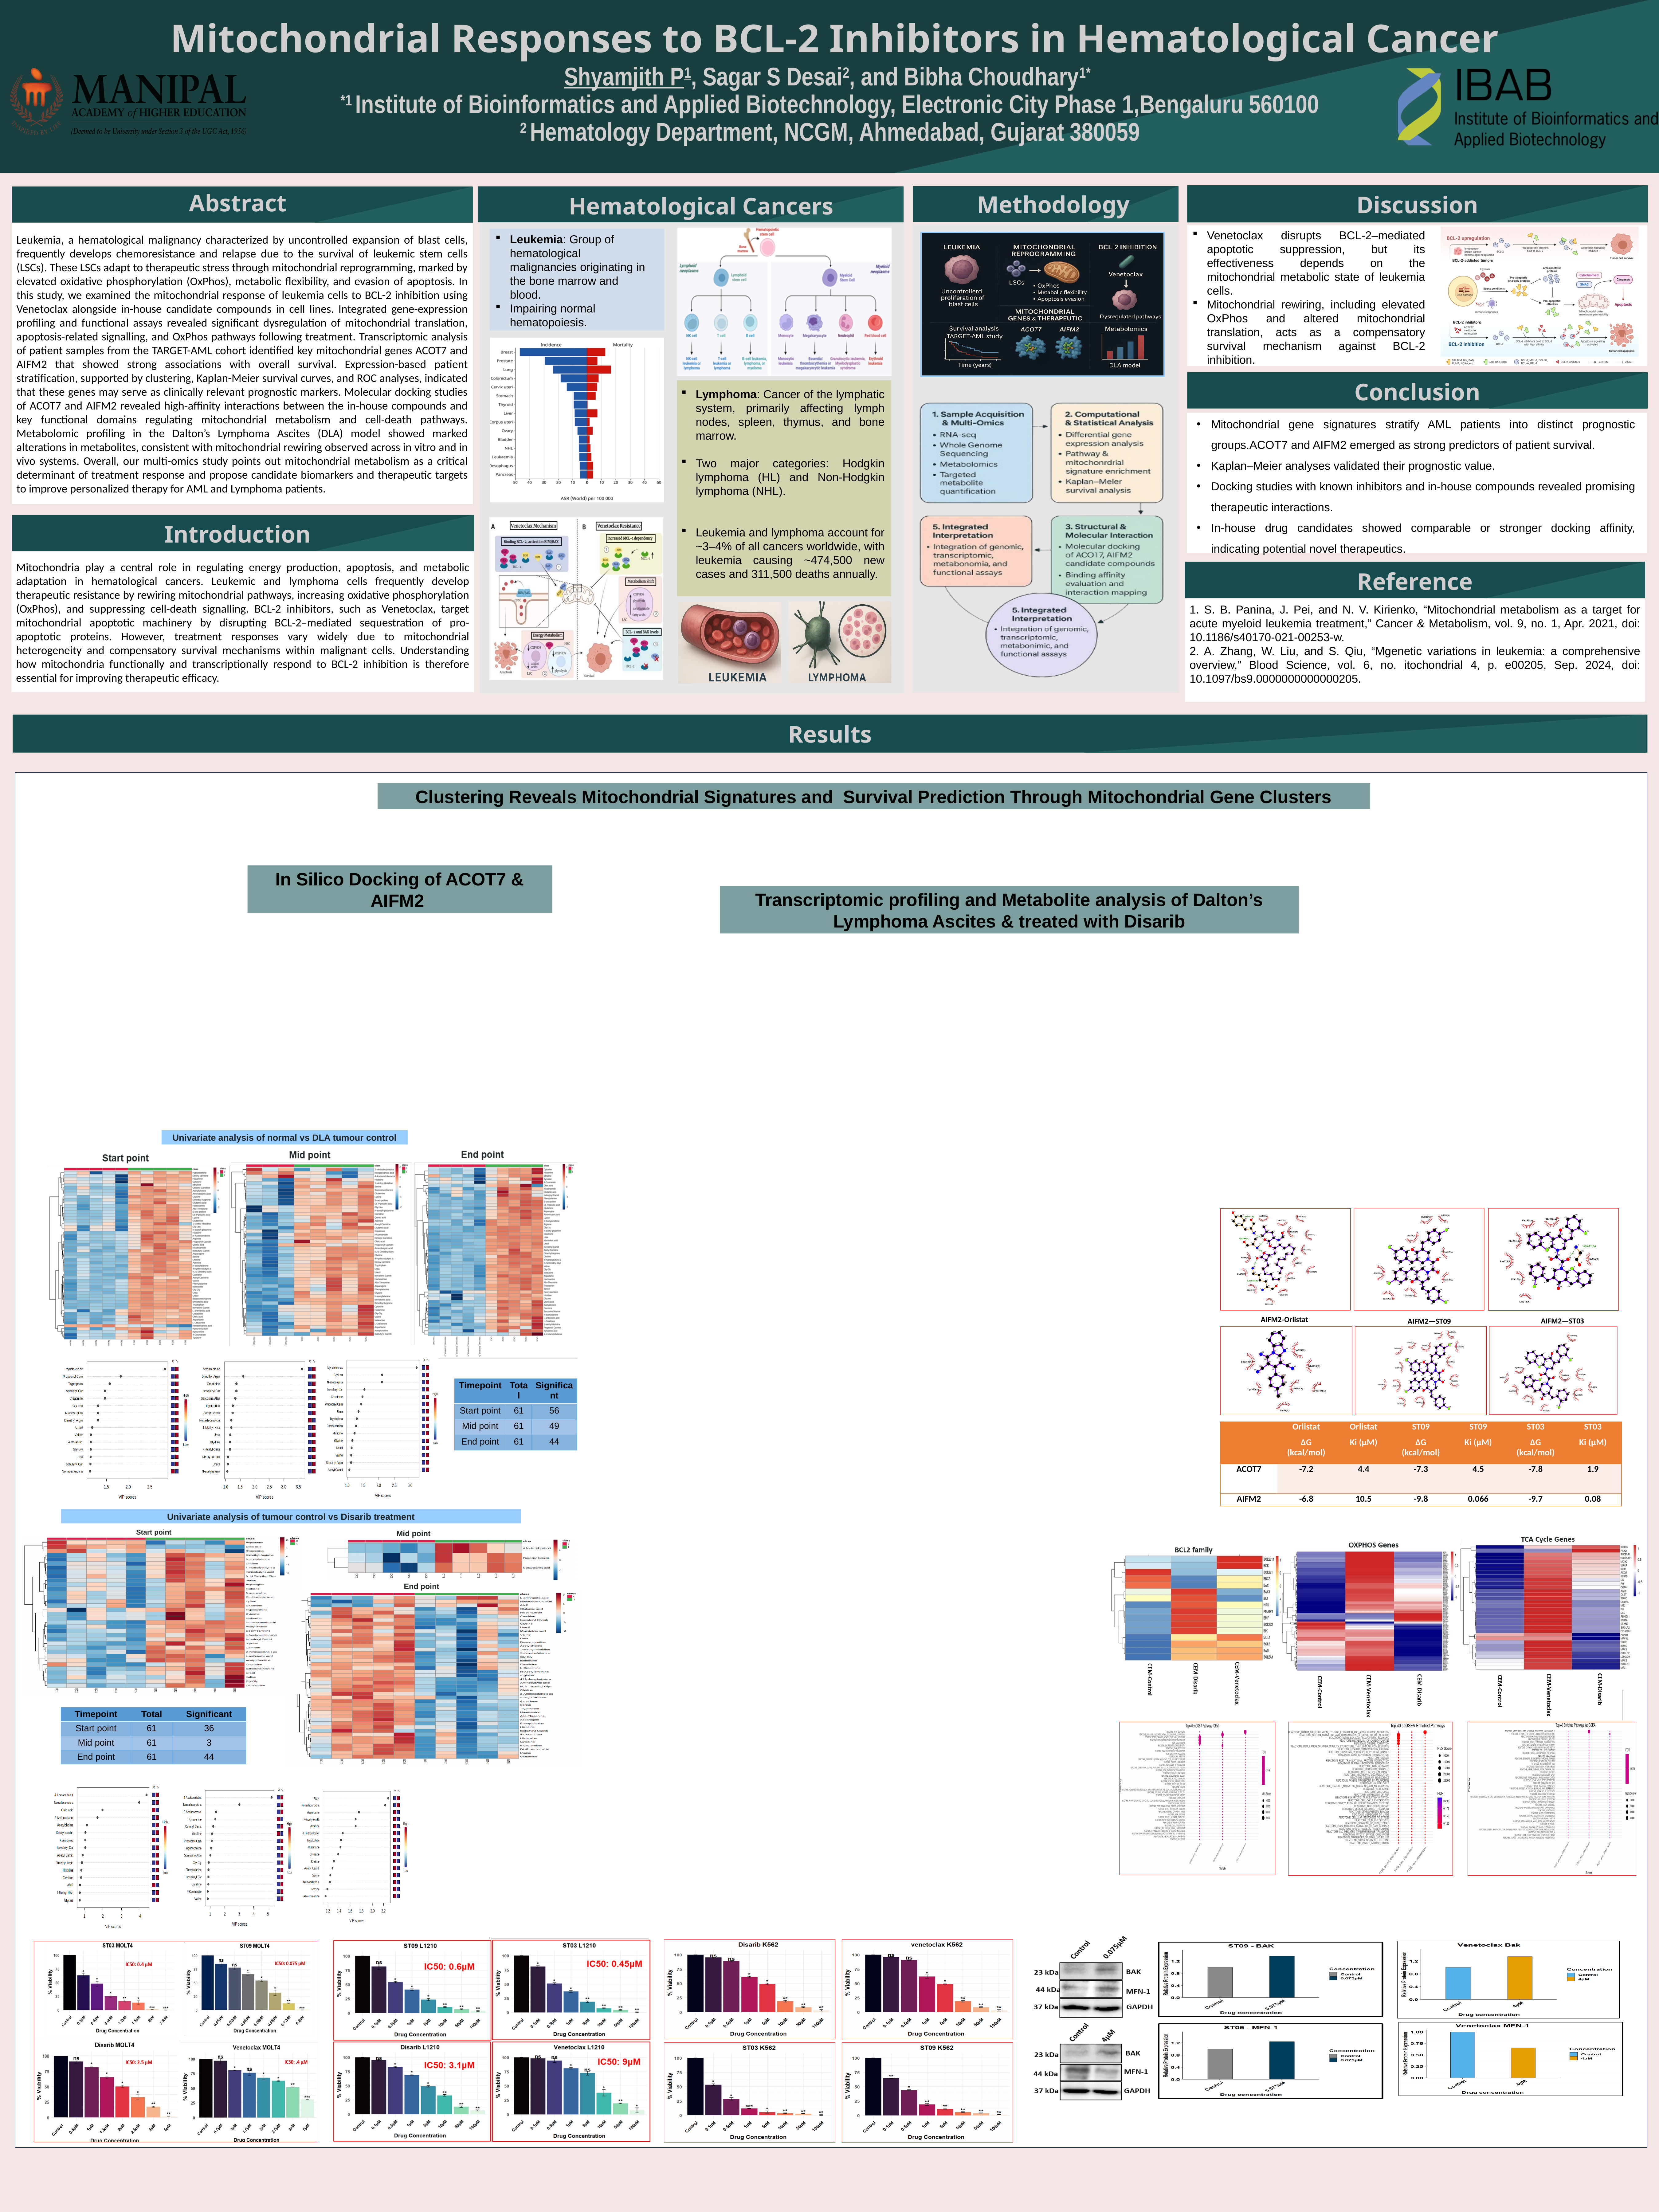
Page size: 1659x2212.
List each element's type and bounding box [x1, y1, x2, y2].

picture [1440, 226, 1640, 366]
text_box [913, 186, 1179, 222]
text_box [0, 0, 1659, 2212]
picture [489, 517, 663, 680]
picture [1028, 1929, 1384, 2100]
picture [788, 233, 1195, 704]
text_box [1195, 562, 1645, 598]
text_box [23, 1509, 582, 1766]
text_box [489, 228, 892, 597]
text_box [12, 186, 473, 223]
picture [1220, 1208, 1632, 1415]
picture [50, 1771, 168, 1934]
picture [298, 1776, 409, 1928]
text_box [13, 714, 1648, 753]
text_box [1111, 1532, 1643, 1876]
text_box [1187, 185, 1648, 222]
picture [49, 1145, 577, 1504]
picture [34, 1941, 318, 2142]
picture [678, 602, 781, 684]
text_box [1195, 372, 1648, 409]
picture [1399, 2022, 1622, 2096]
text_box [478, 186, 904, 222]
picture [1397, 1941, 1619, 2018]
picture [179, 1775, 292, 1931]
text_box [12, 515, 474, 551]
picture [332, 1937, 1013, 2143]
